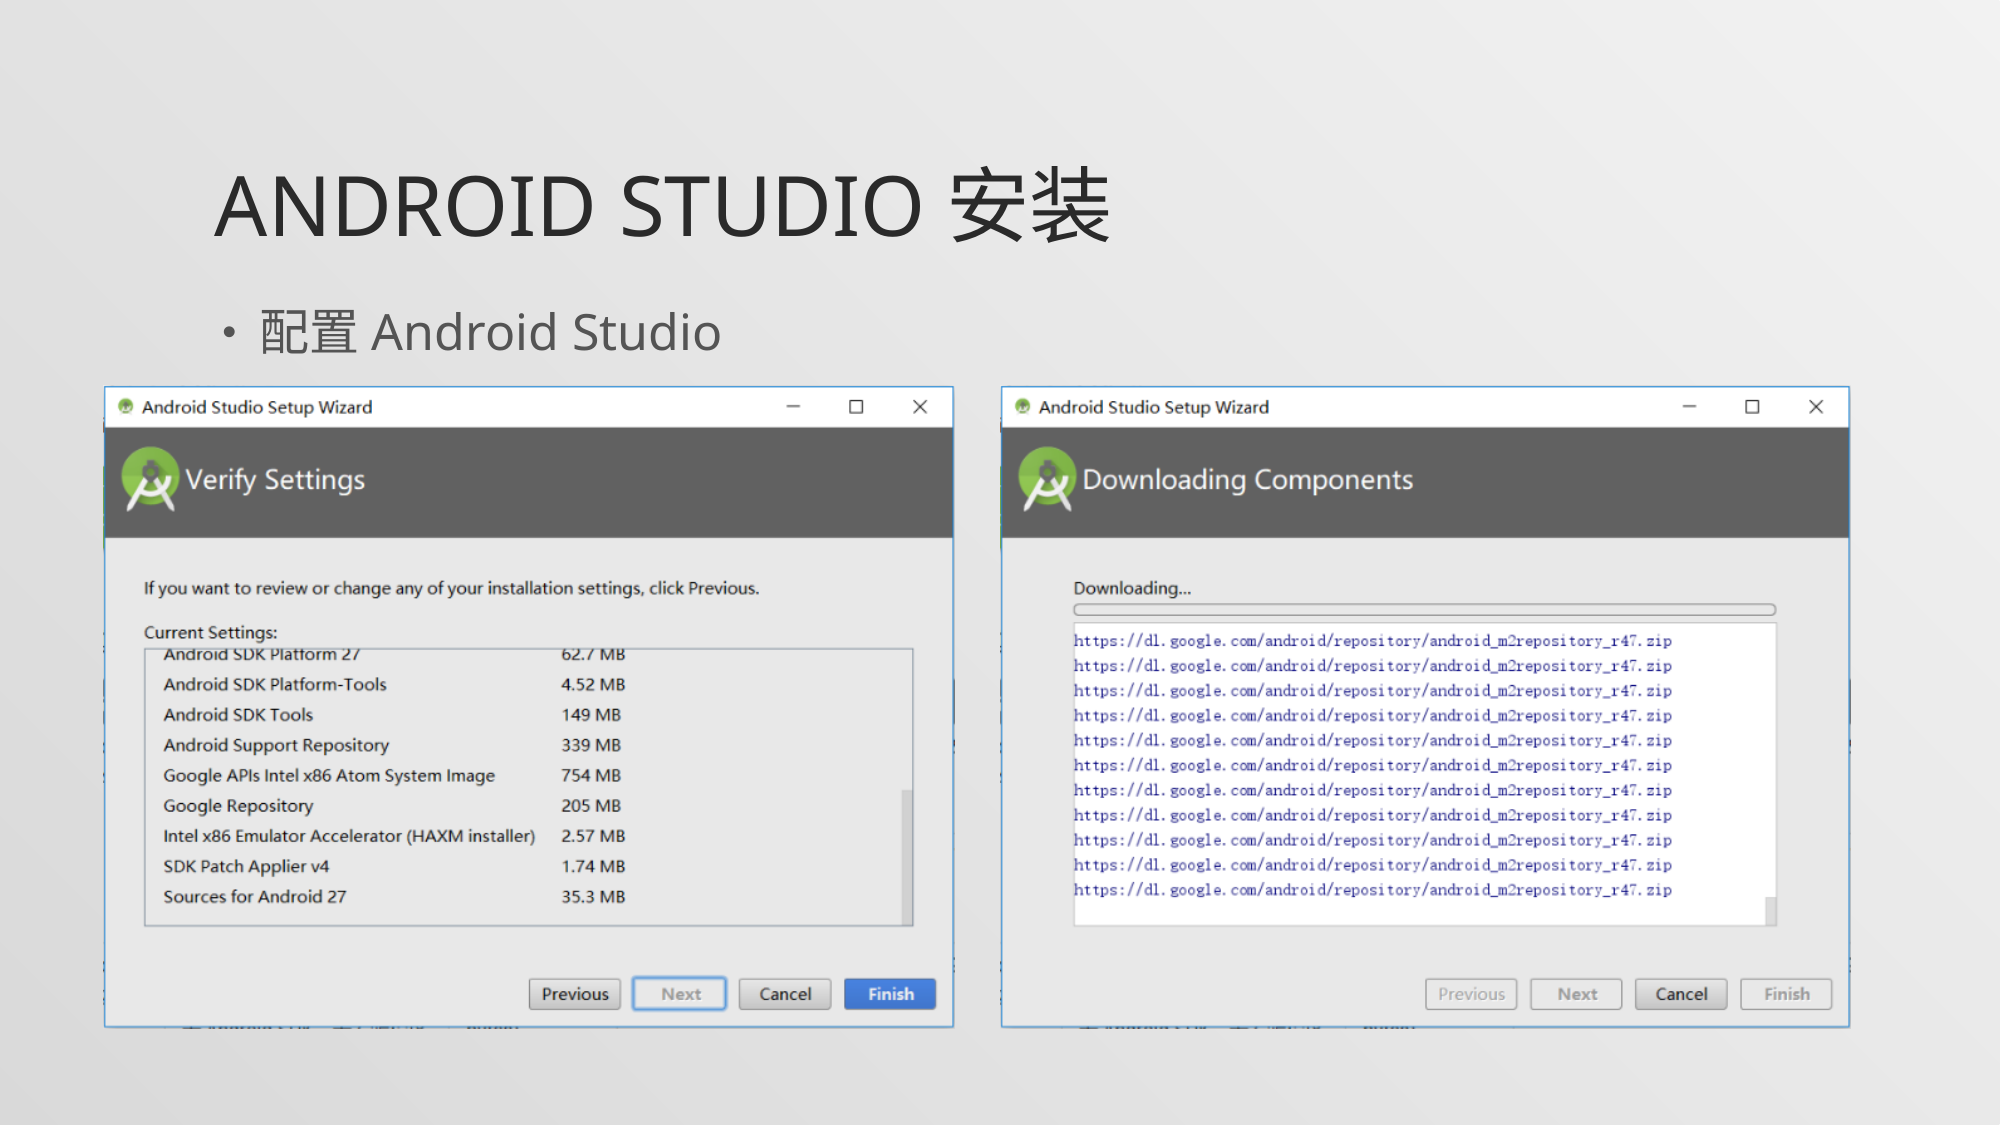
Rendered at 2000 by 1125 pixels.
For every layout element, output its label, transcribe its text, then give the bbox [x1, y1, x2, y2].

picture [103, 385, 955, 1030]
picture [999, 385, 1851, 1030]
title Android studio安装 [199, 45, 1800, 263]
list 配置Android Studio [199, 299, 1800, 1013]
